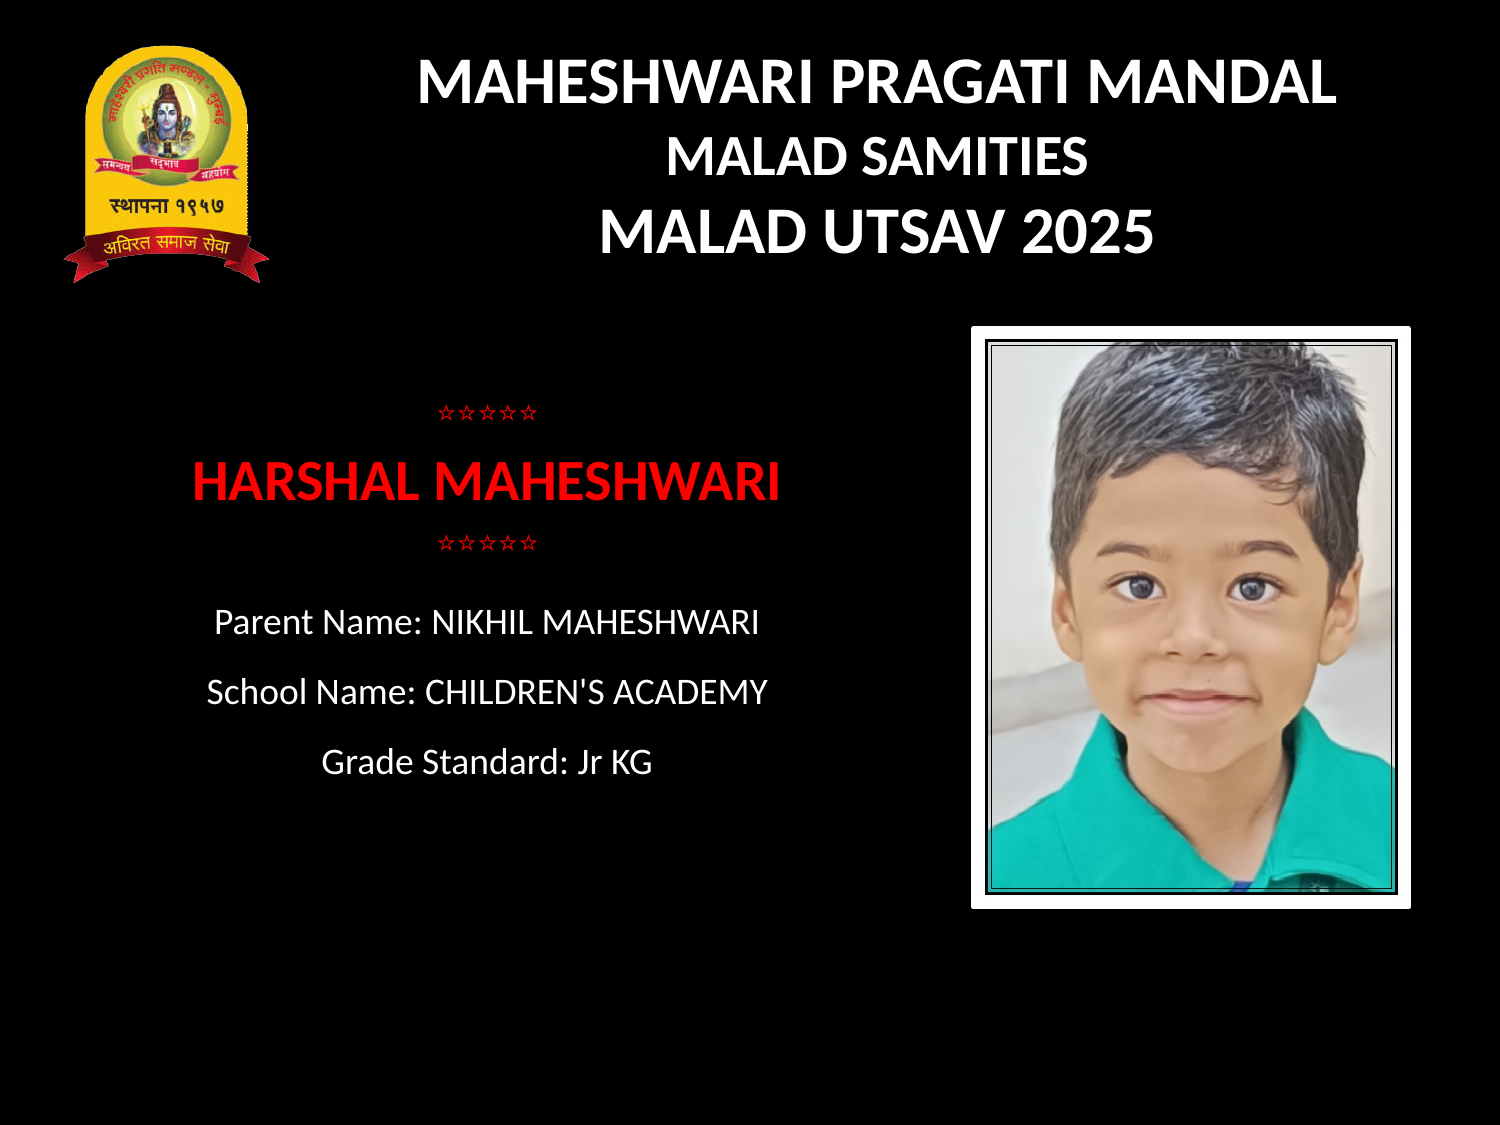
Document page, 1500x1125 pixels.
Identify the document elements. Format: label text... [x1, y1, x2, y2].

text_box MAHESHWARI PRAGATI MANDAL MALAD SAMITIES MALAD UTSAV 2025 [401, 29, 1354, 275]
picture [29, 29, 297, 301]
text_box ⭐⭐⭐⭐⭐ HARSHAL MAHESHWARI ⭐⭐⭐⭐⭐ Parent Name: NIKHIL MAHESHWARI School Name: CHILDREN'S ACADEMY Grade Standard: Jr KG [74, 386, 900, 790]
picture [974, 329, 1408, 907]
